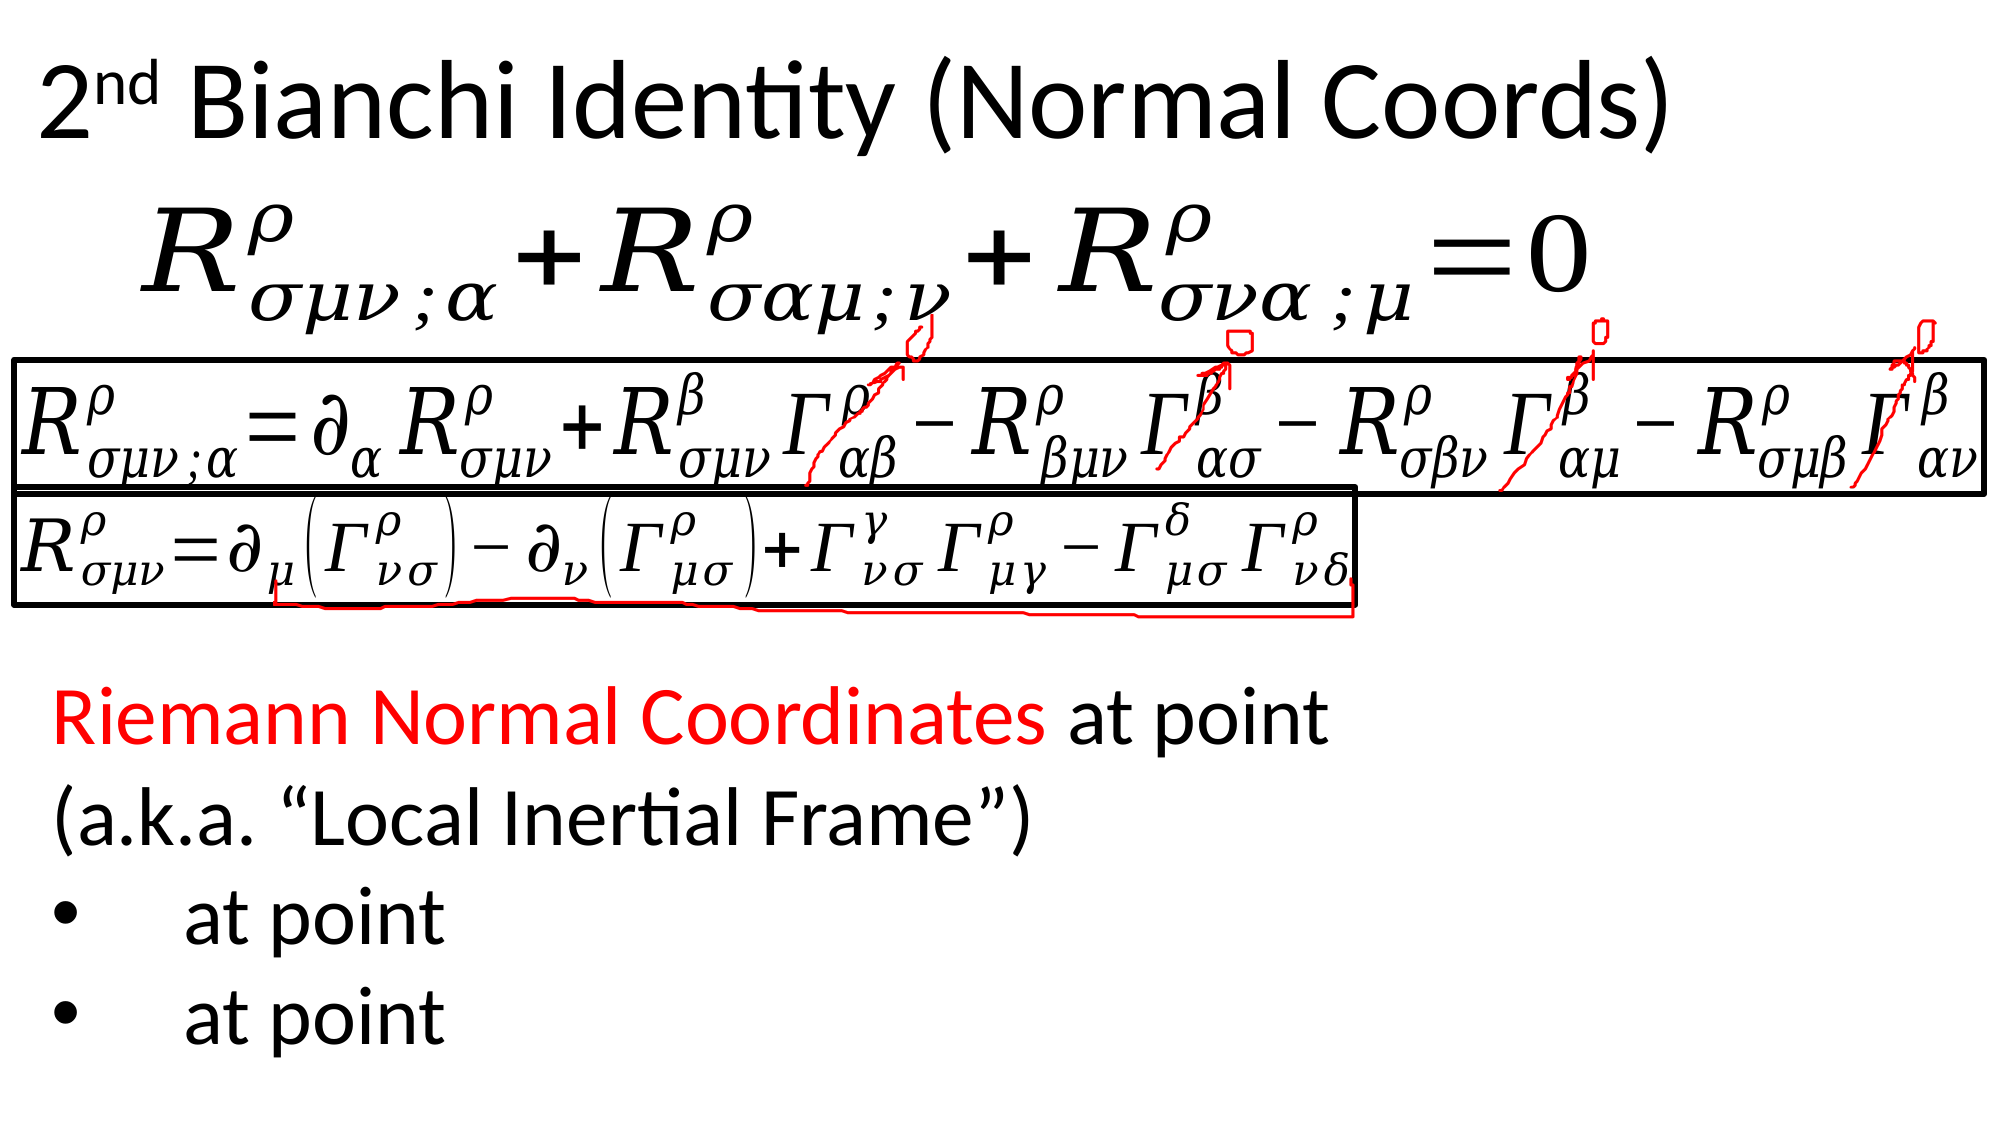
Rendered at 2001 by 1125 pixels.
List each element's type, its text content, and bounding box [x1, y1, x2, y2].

picture [273, 314, 1947, 628]
text_box 2nd Bianchi Identity (Normal Coords) [21, 18, 1963, 169]
